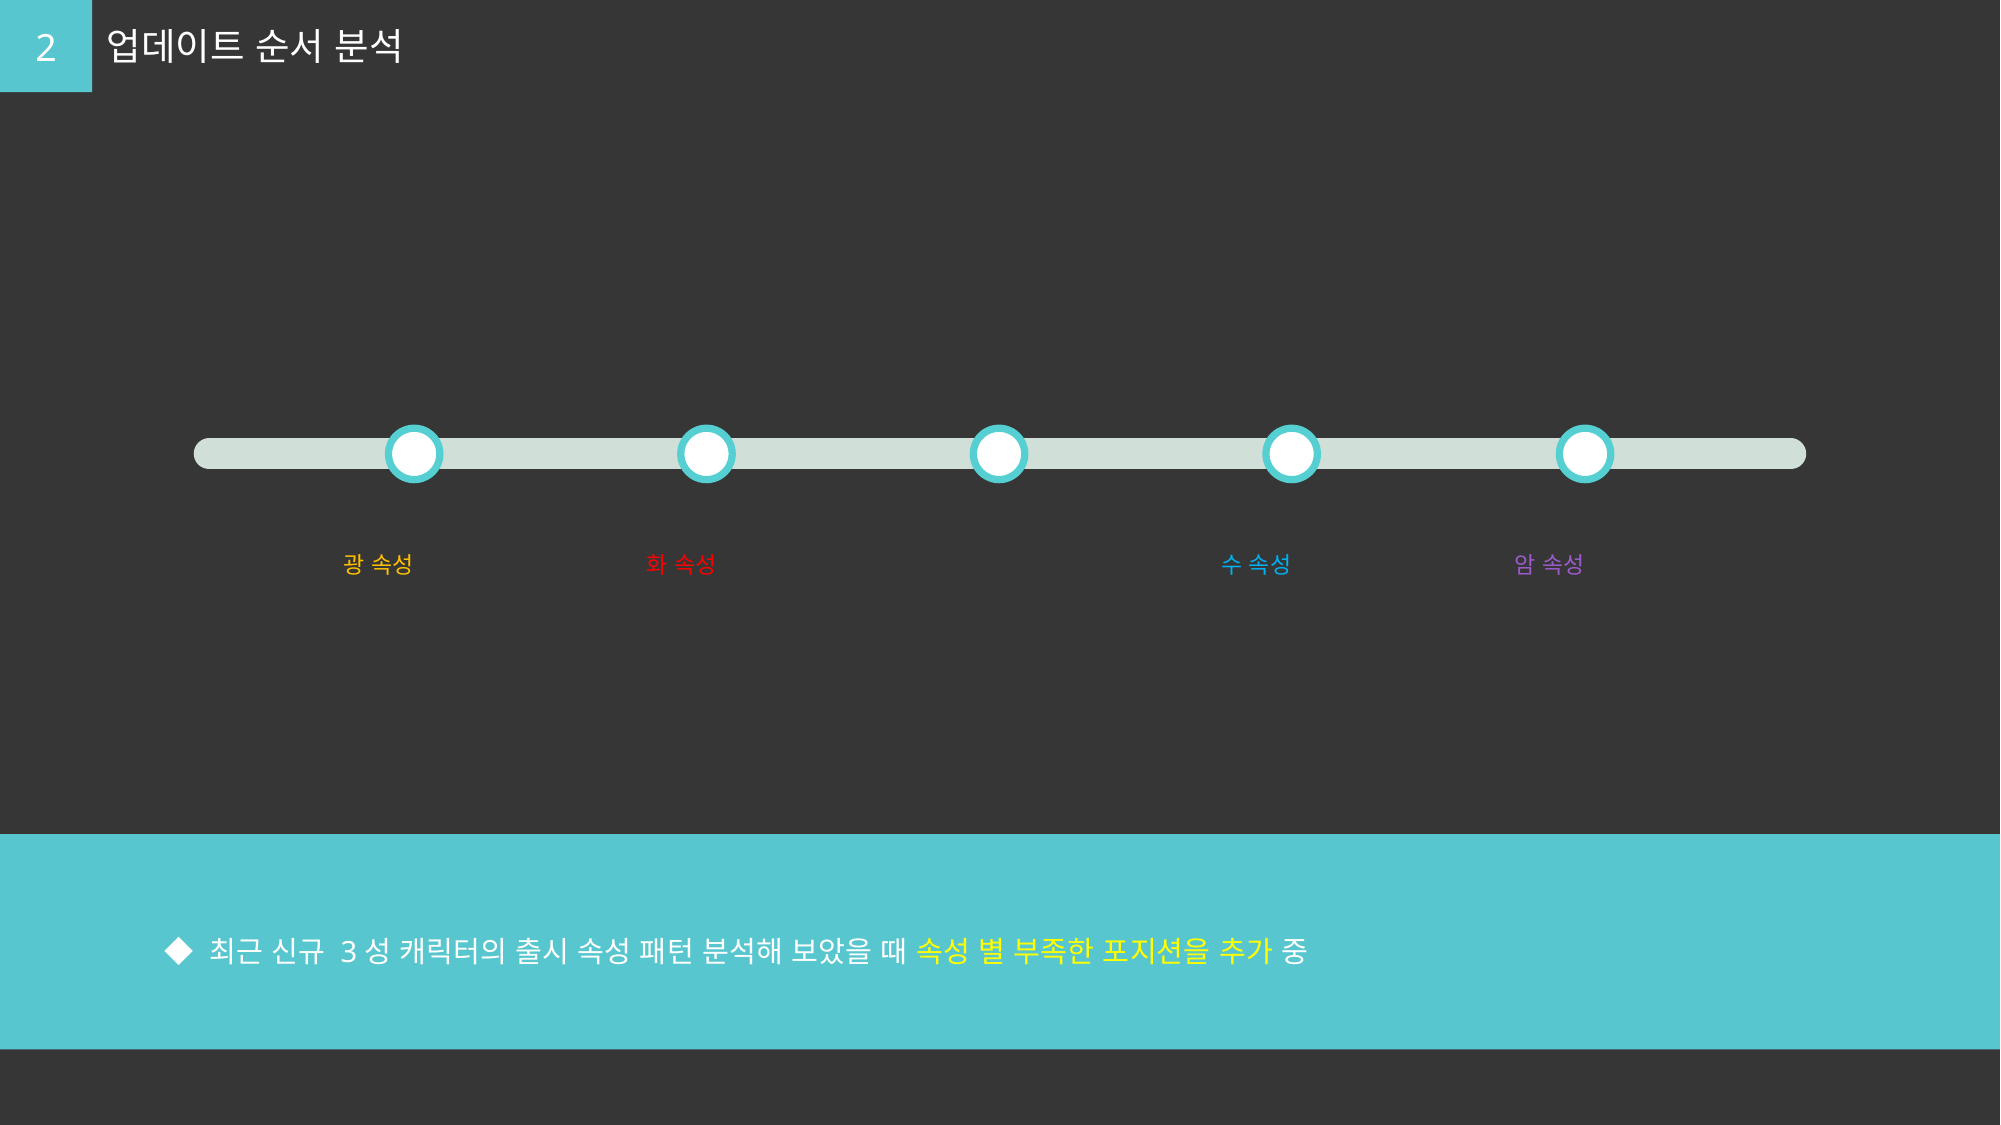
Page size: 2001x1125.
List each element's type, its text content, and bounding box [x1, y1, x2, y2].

text_box 2 [0, 0, 93, 93]
text_box 업데이트 순서 분석 [92, 15, 604, 76]
text_box ◆ 최근 신규 3성 캐릭터의 출시 속성 패턴 분석해 보았을 때 속성 별 부족한 포지션을 추가 중 [0, 833, 2000, 1050]
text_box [209, 428, 1791, 632]
